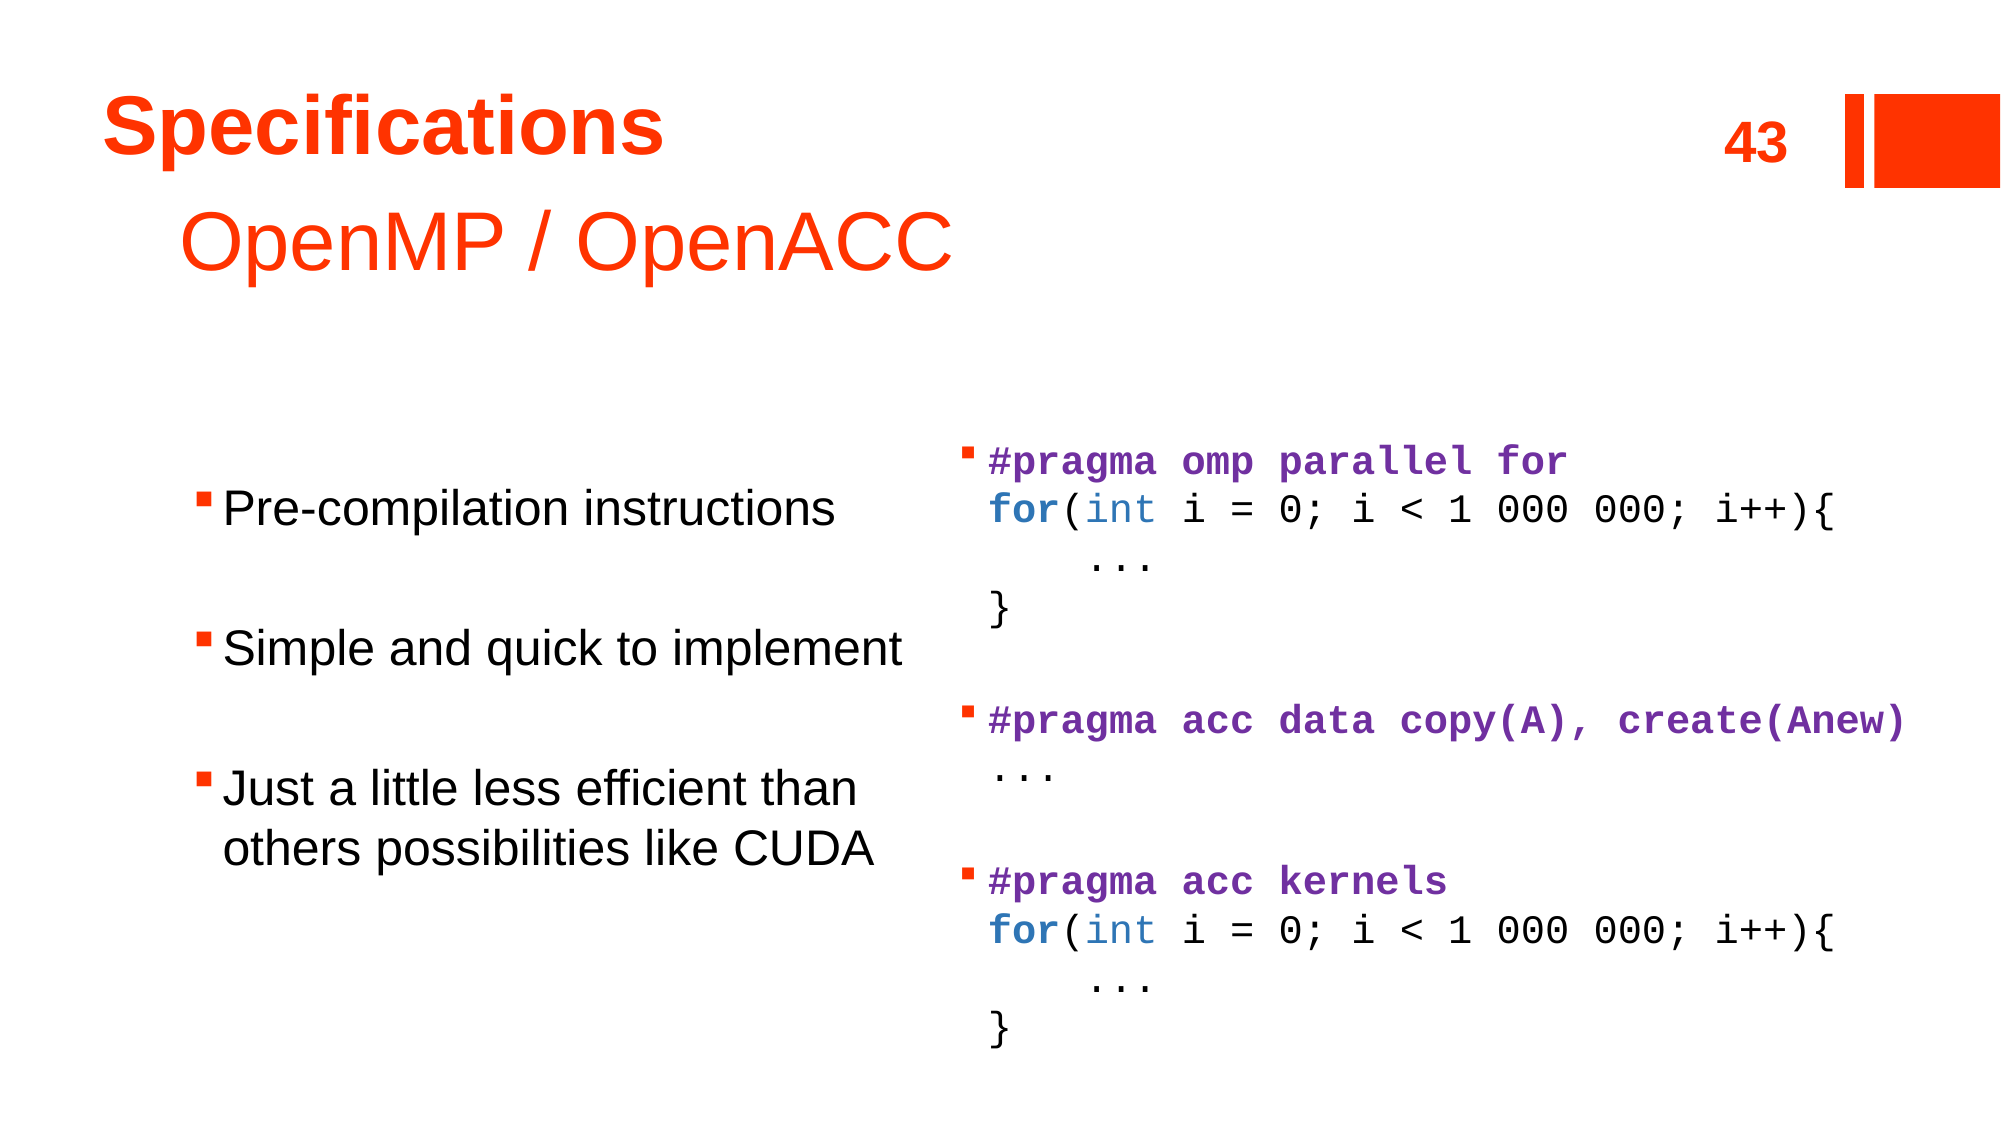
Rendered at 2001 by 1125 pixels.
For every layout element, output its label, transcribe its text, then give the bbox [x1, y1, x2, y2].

list #pragma omp parallel for for(int i = 0; i < 1 000 000; i++){ ... } #pragma acc data copy(A), create(Anew) ... #pragma acc kernels for(int i = 0; i < 1 000 000; i++){ ... } [936, 426, 1958, 1069]
list Pre-compilation instructions Simple and quick to implement Just a little less efficient than others possibilities like CUDA [170, 397, 950, 988]
text_box Specifications [87, 55, 1842, 200]
slide_number 43 [1598, 114, 1805, 165]
title OpenMP / OpenACC [164, 200, 1765, 295]
